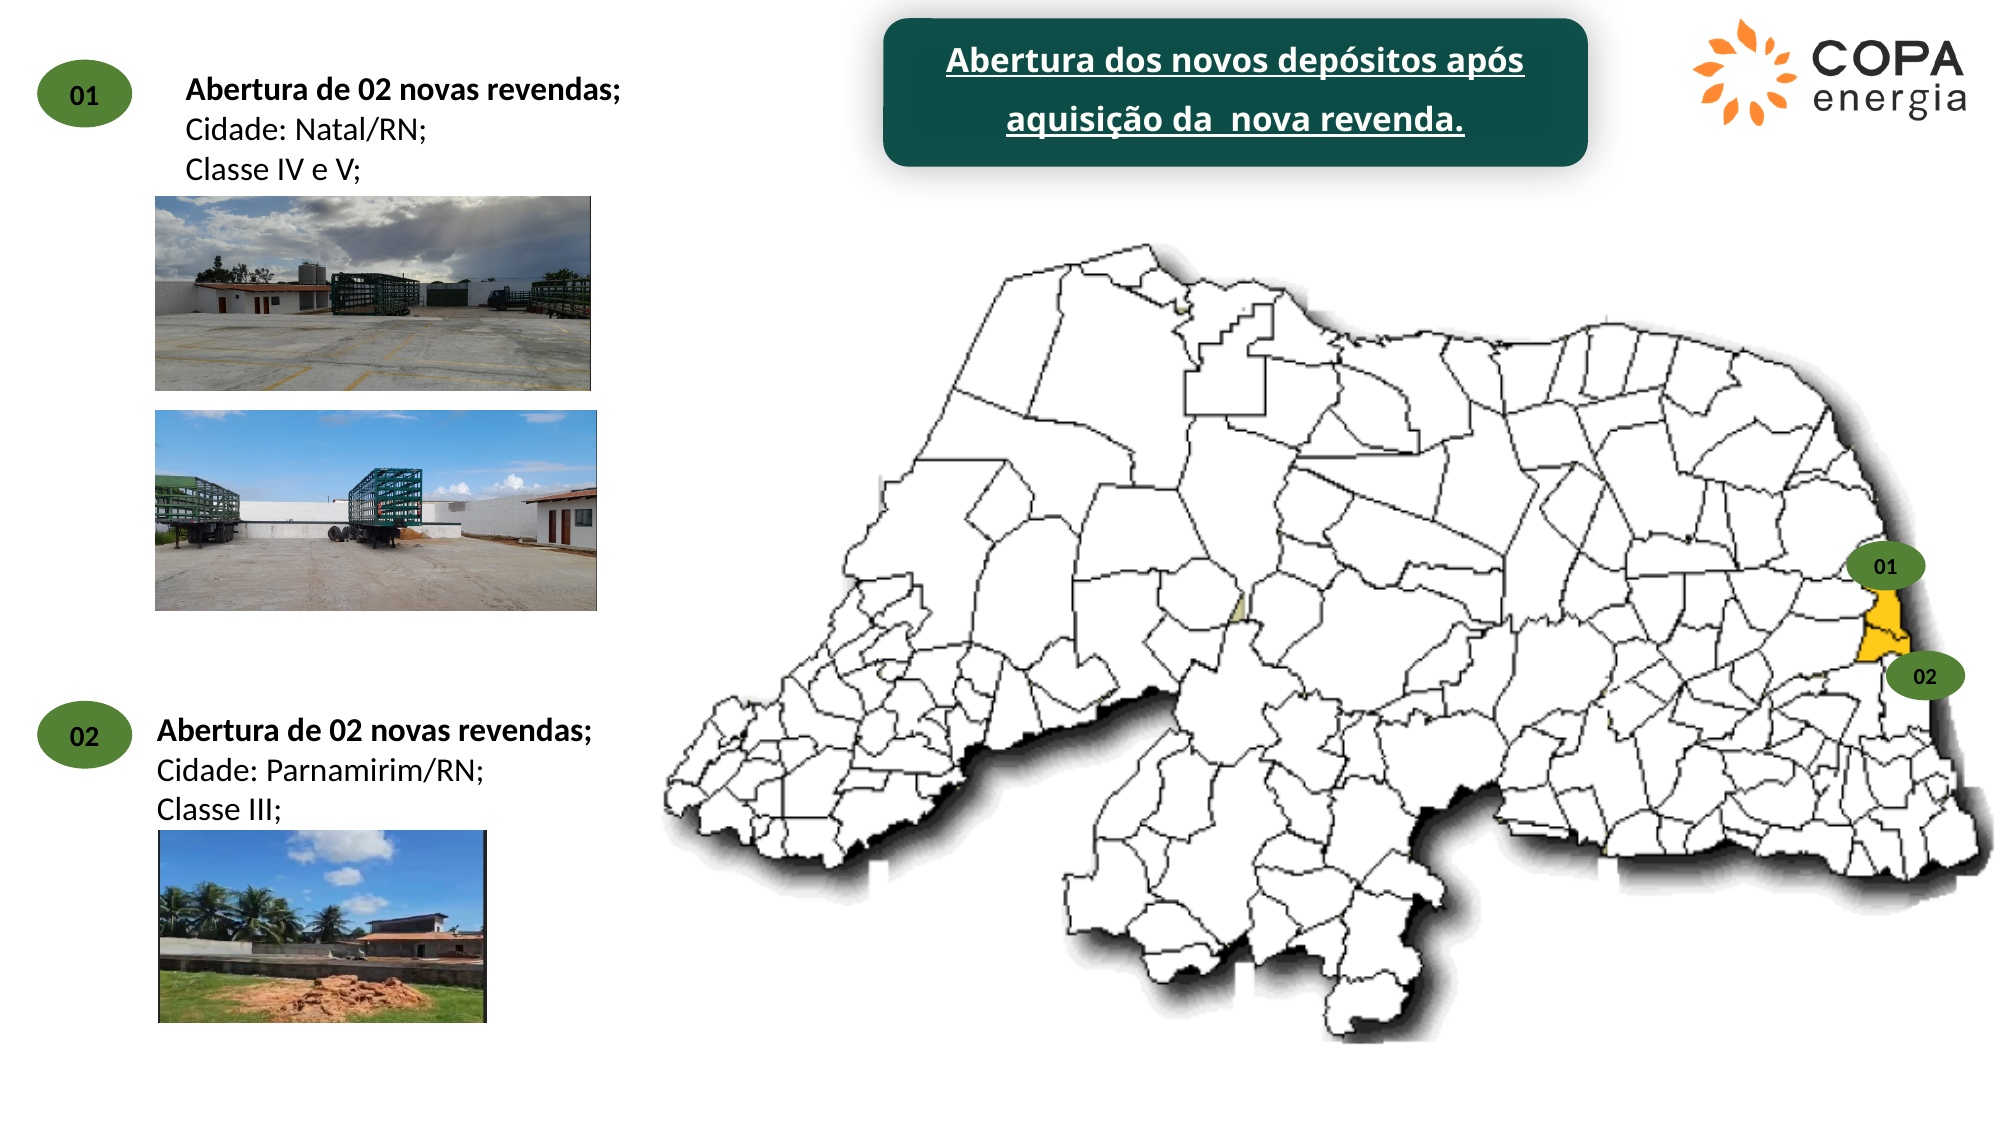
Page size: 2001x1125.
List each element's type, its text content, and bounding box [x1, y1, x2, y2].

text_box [644, 195, 2000, 1058]
picture [155, 196, 591, 391]
picture [1692, 18, 1966, 126]
text_box Abertura de 02 novas revendas; Cidade: Parnamirim/RN; Classe III; [142, 700, 644, 835]
text_box 02 [36, 699, 134, 770]
text_box 01 [36, 58, 134, 129]
text_box Abertura de 02 novas revendas; Cidade: Natal/RN; Classe IV e V; [170, 59, 703, 195]
picture [155, 410, 597, 611]
text_box Abertura dos novos depósitos após aquisição da nova revenda. [882, 17, 1589, 168]
picture [158, 830, 487, 1023]
